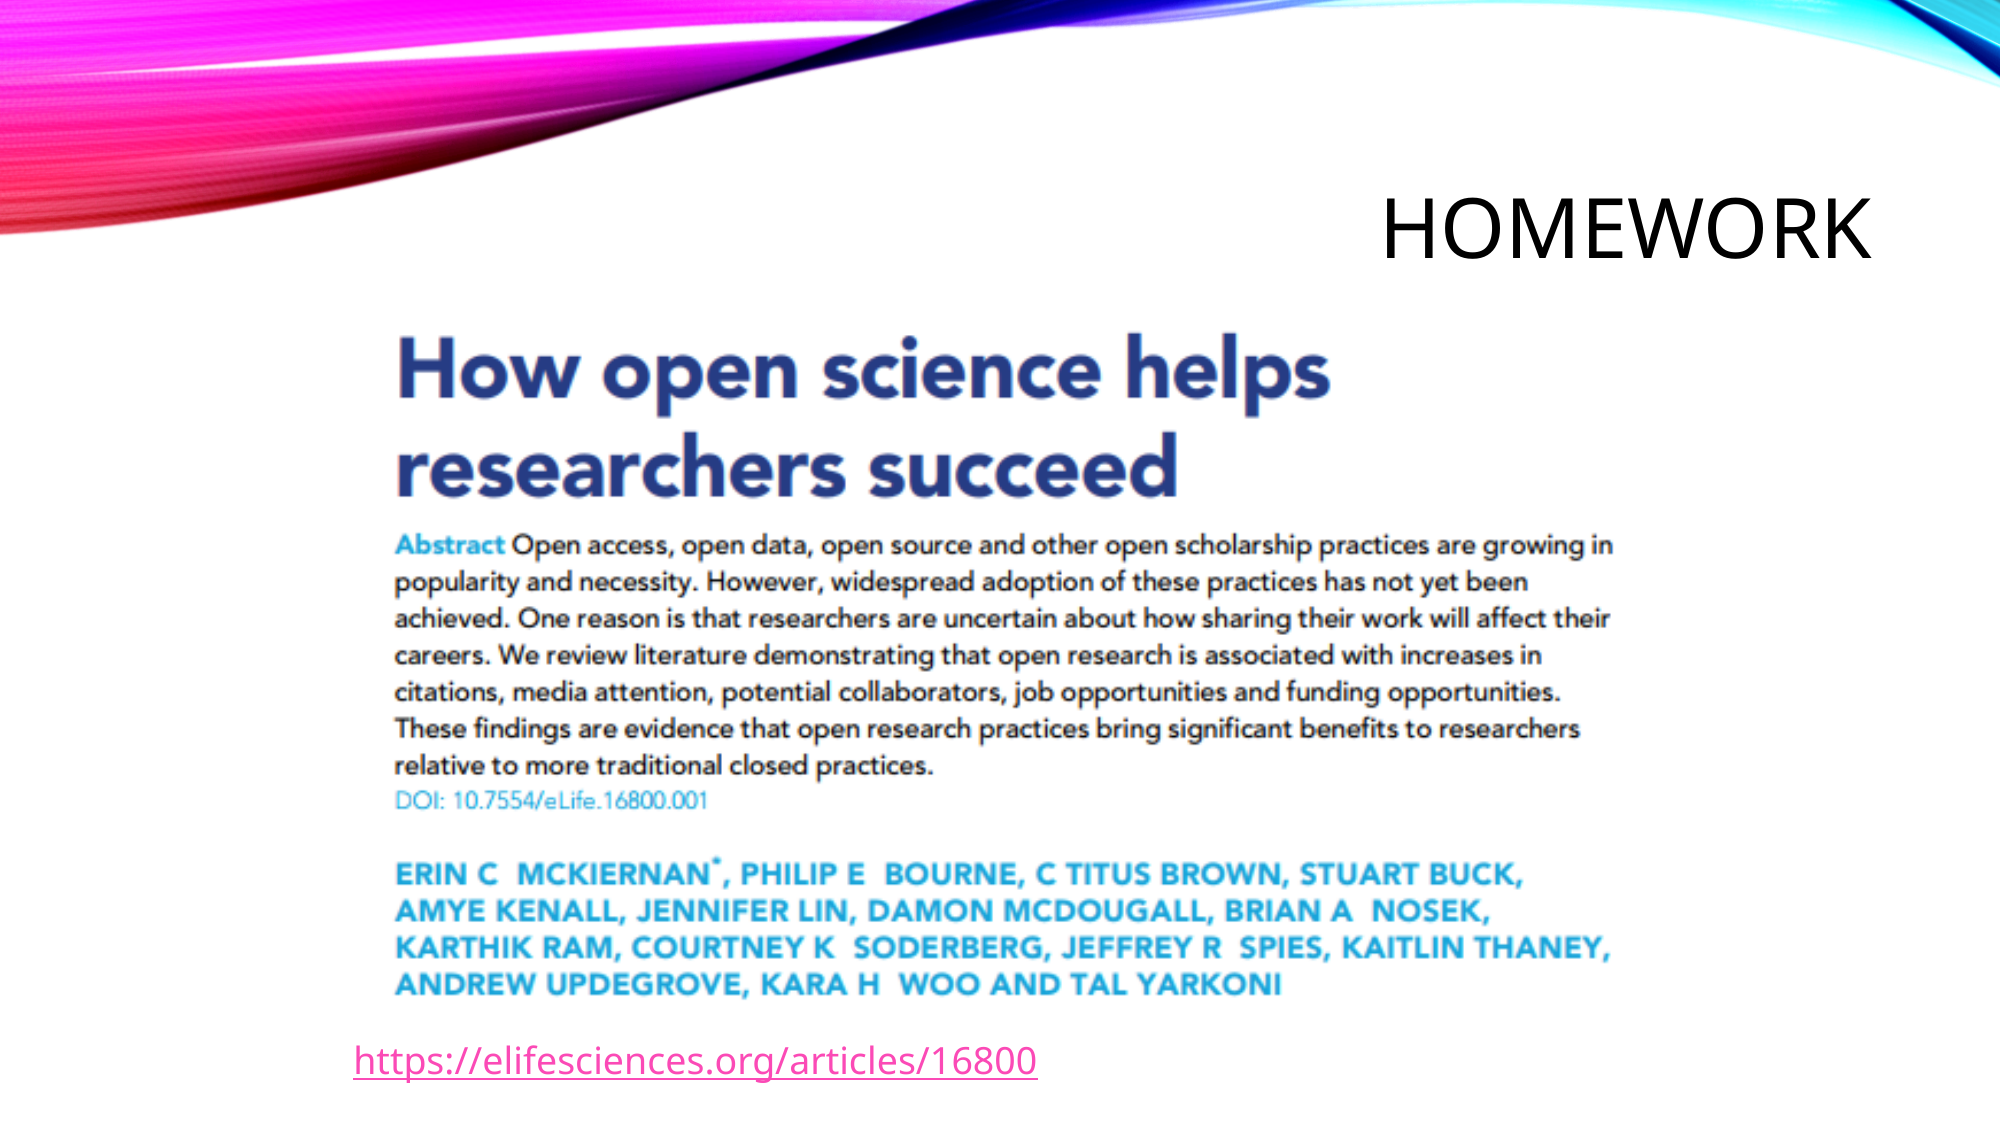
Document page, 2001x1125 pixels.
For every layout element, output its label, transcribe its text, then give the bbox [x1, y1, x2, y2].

picture [1910, 0, 2000, 45]
picture [358, 314, 1673, 1030]
picture [0, 0, 2000, 237]
text_box https://elifesciences.org/articles/16800 [338, 1029, 1053, 1125]
picture [1890, 0, 2000, 75]
title Homework [474, 125, 1888, 338]
